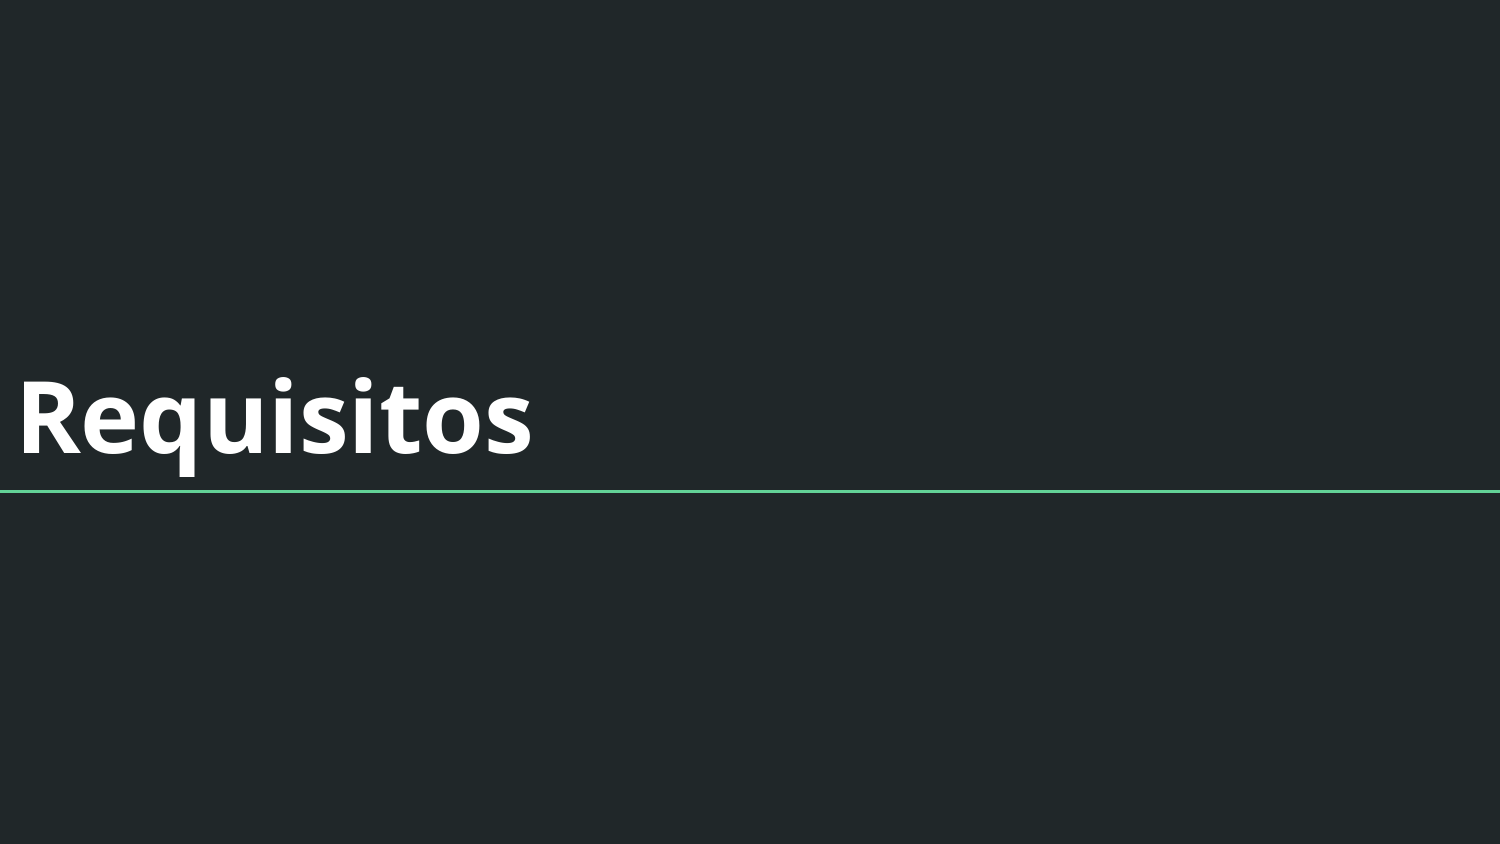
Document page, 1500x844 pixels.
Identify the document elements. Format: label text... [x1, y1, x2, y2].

title Requisitos [0, 228, 1289, 489]
